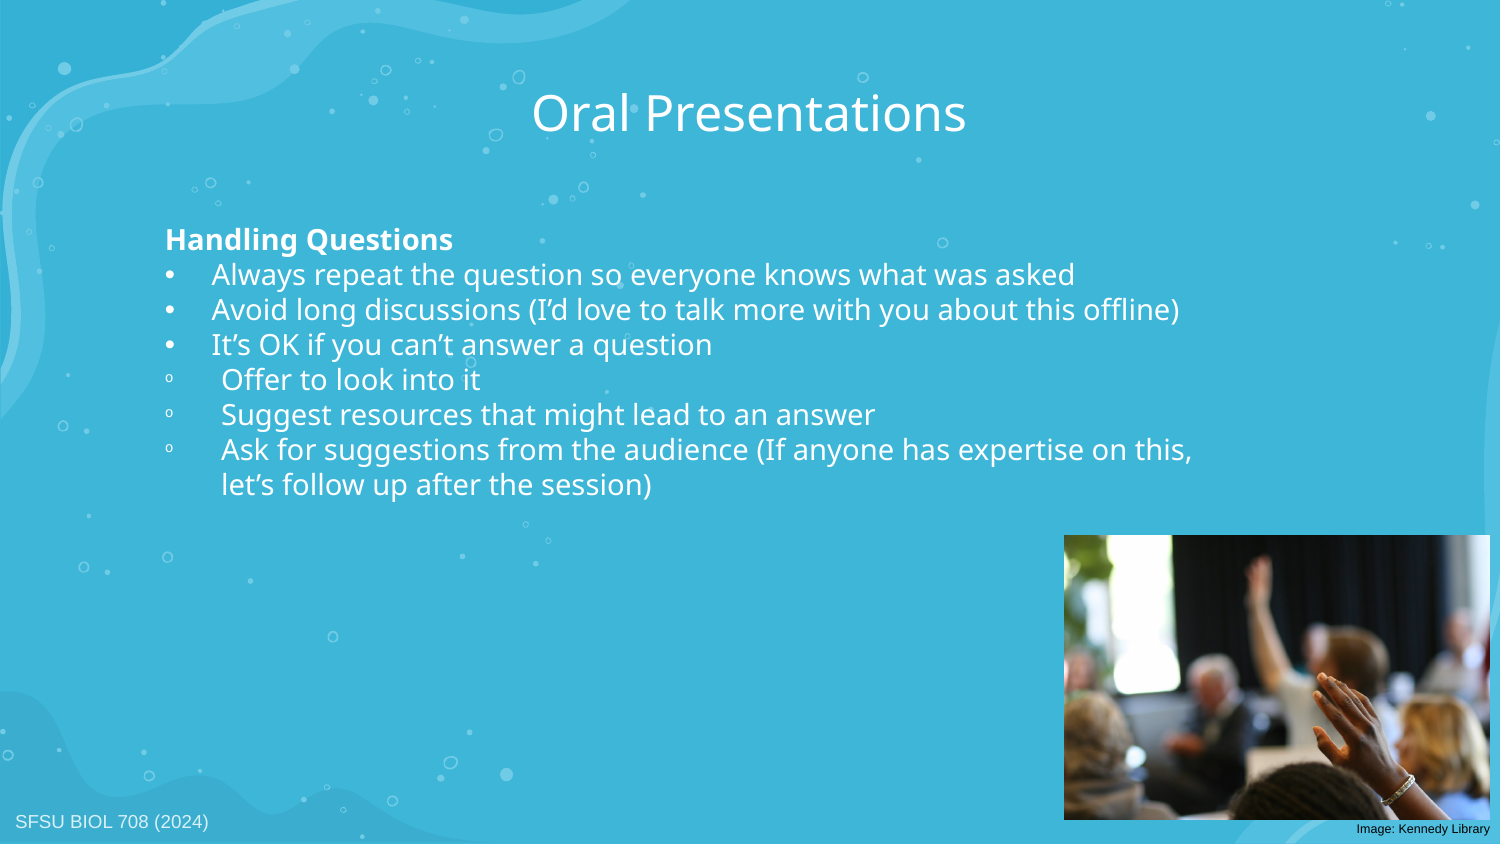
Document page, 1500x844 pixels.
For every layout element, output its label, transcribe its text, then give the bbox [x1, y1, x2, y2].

footer SFSU BIOL 708 (2024) [0, 798, 507, 844]
text_box Image: Kennedy Library [1341, 813, 1500, 844]
text_box Handling Questions Always repeat the question so everyone knows what was asked Avoid long discussions (I’d love to talk more with you about this offline) It’s OK if you can’t answer a question Offer to look into it Suggest resources that might lead to an answer Ask for suggestions from the audience (If anyone has expertise on this, let’s follow up after the session) [149, 214, 1243, 614]
title Oral Presentations [118, 88, 1382, 135]
picture [1064, 535, 1491, 820]
